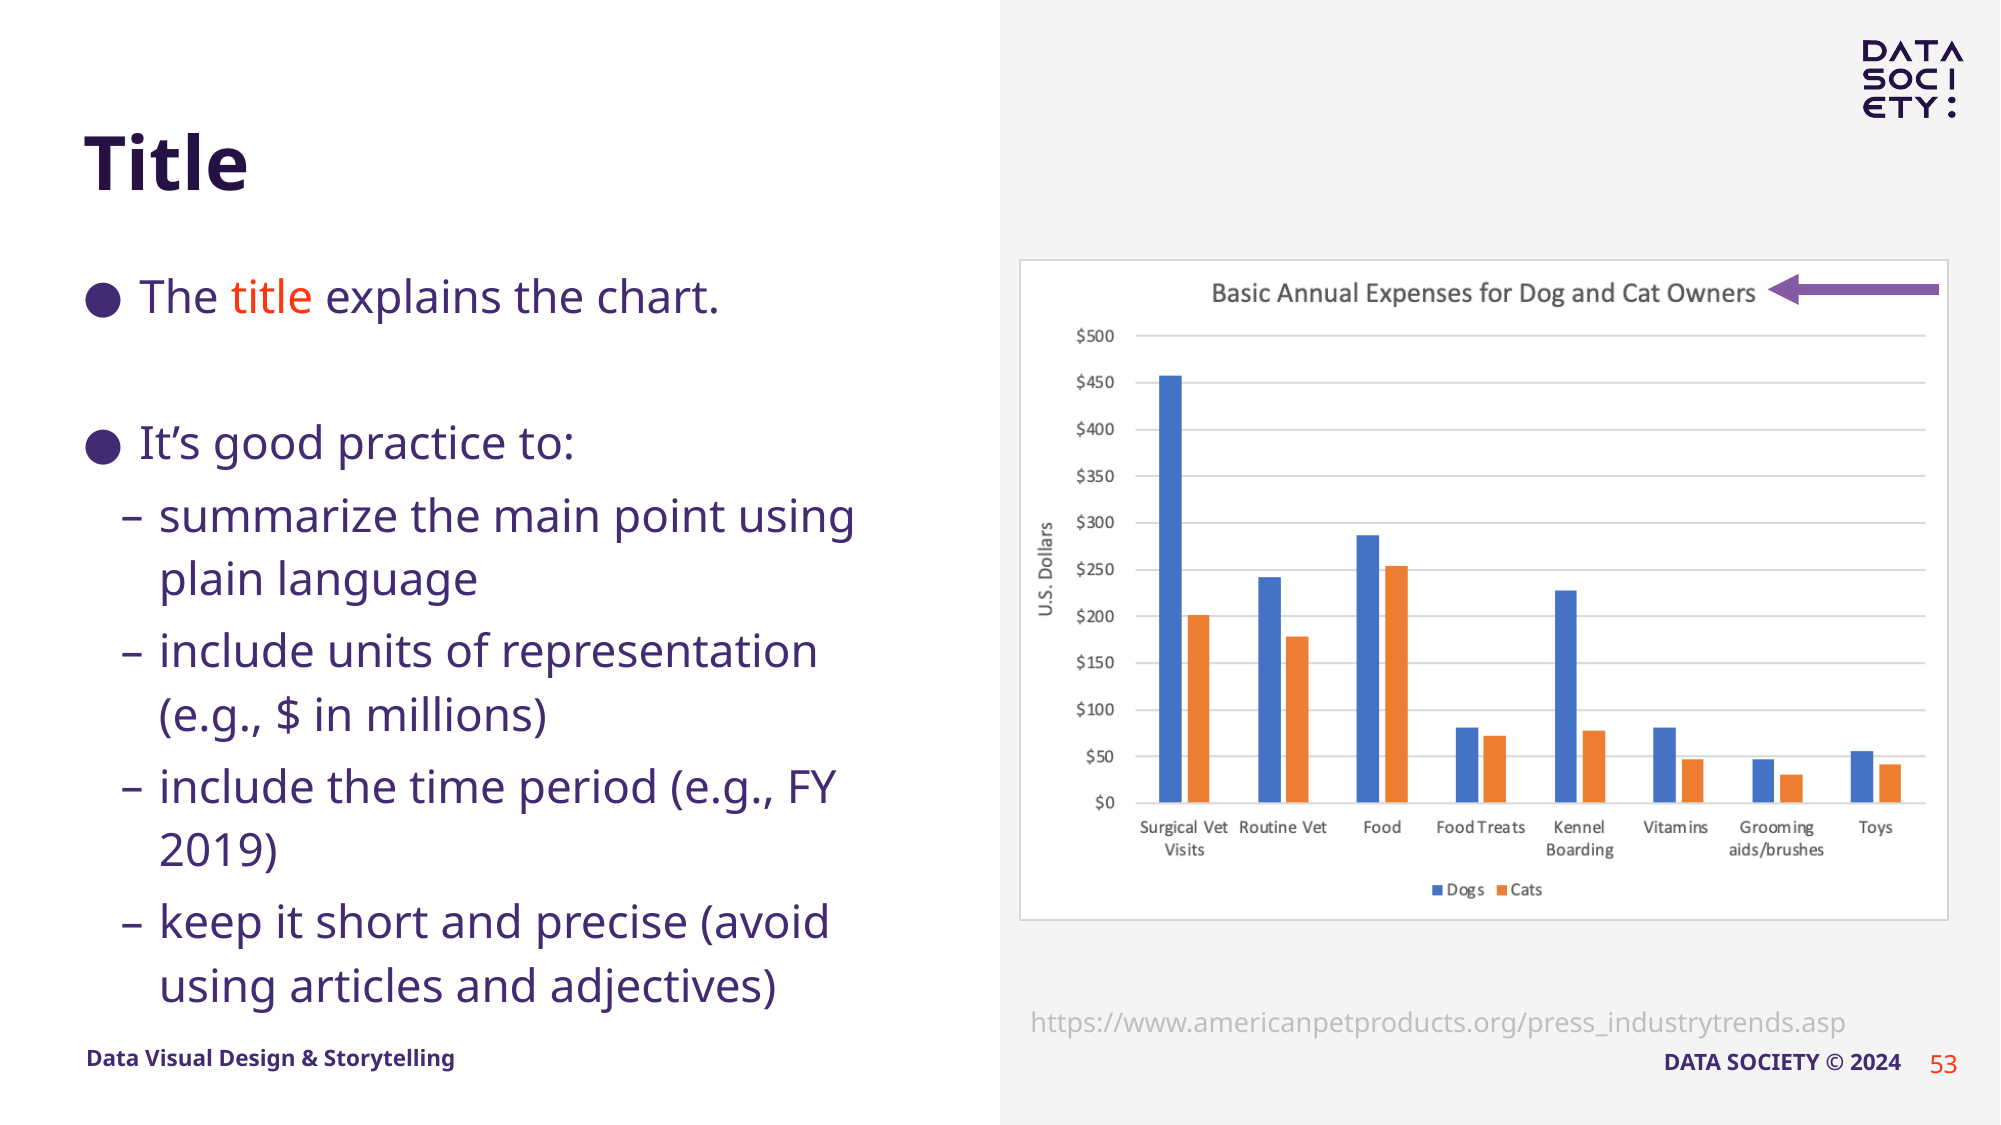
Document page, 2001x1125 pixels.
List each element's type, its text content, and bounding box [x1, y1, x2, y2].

picture [1019, 259, 1950, 922]
picture [1863, 40, 1964, 118]
list The title explains the chart. It’s good practice to: summarize the main point using plain language include units of representation (e.g., $ in millions) include the time period (e.g., FY 2019) keep it short and precise (avoid using articles and adjectives) [68, 252, 943, 1000]
text_box https://www.americanpetproducts.org/press_industrytrends.asp [1015, 997, 1955, 1049]
slide_number 53 [1853, 1033, 1974, 1097]
title Title [68, 87, 1932, 213]
